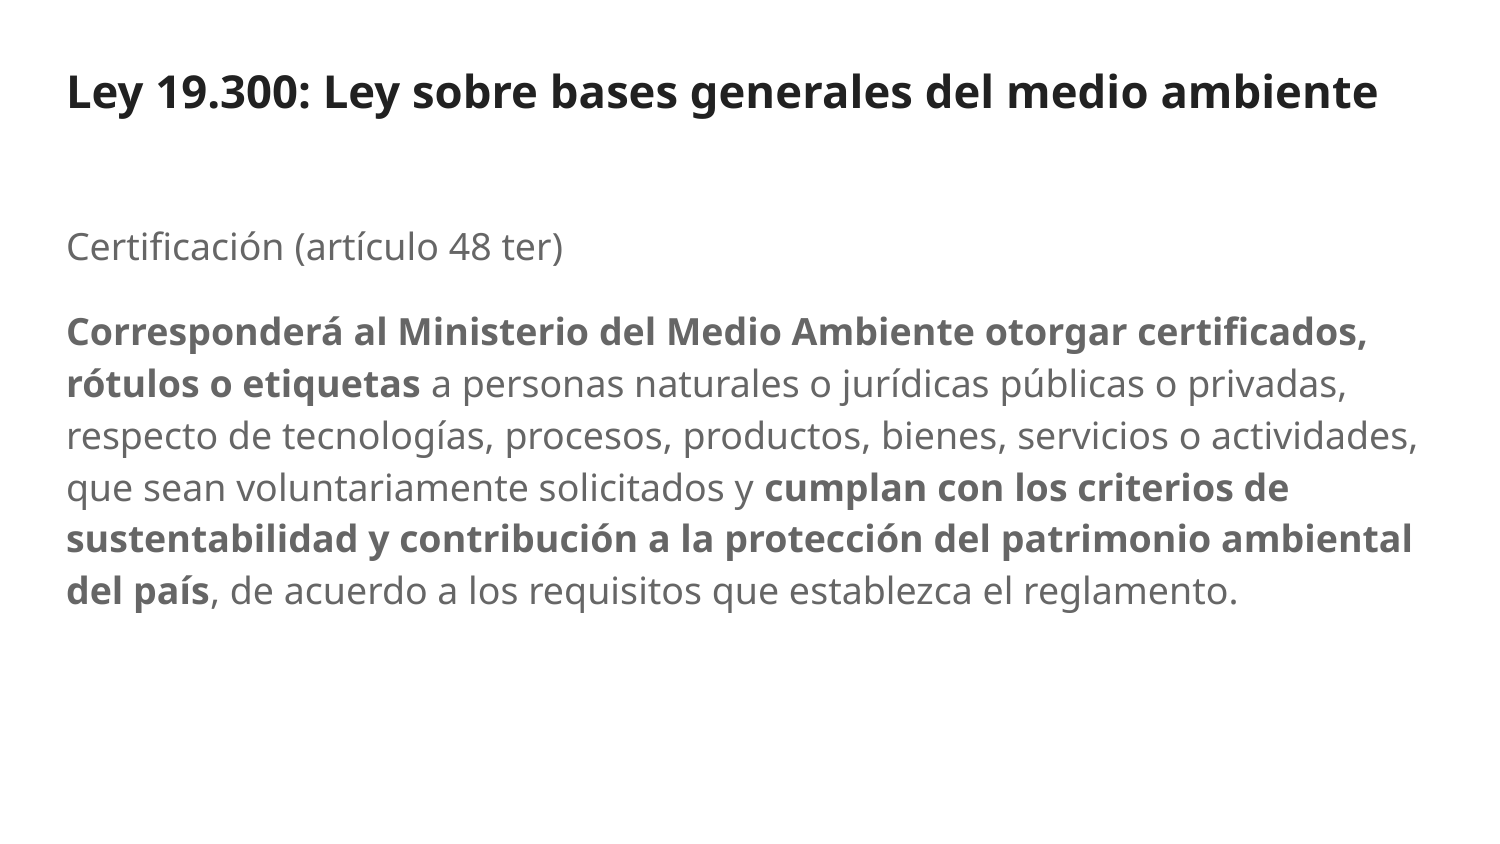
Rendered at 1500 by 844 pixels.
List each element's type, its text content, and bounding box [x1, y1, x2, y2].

title Ley 19.300: Ley sobre bases generales del medio ambiente [51, 48, 1449, 180]
list Certificación (artículo 48 ter) Corresponderá al Ministerio del Medio Ambiente otorgar certificados, rótulos o etiquetas a personas naturales o jurídicas públicas o privadas, respecto de tecnologías, procesos, productos, bienes, servicios o actividades, que sean voluntariamente solicitados y cumplan con los criterios de sustentabilidad y contribución a la protección del patrimonio ambiental del país, de acuerdo a los requisitos que establezca el reglamento. [51, 201, 1449, 750]
